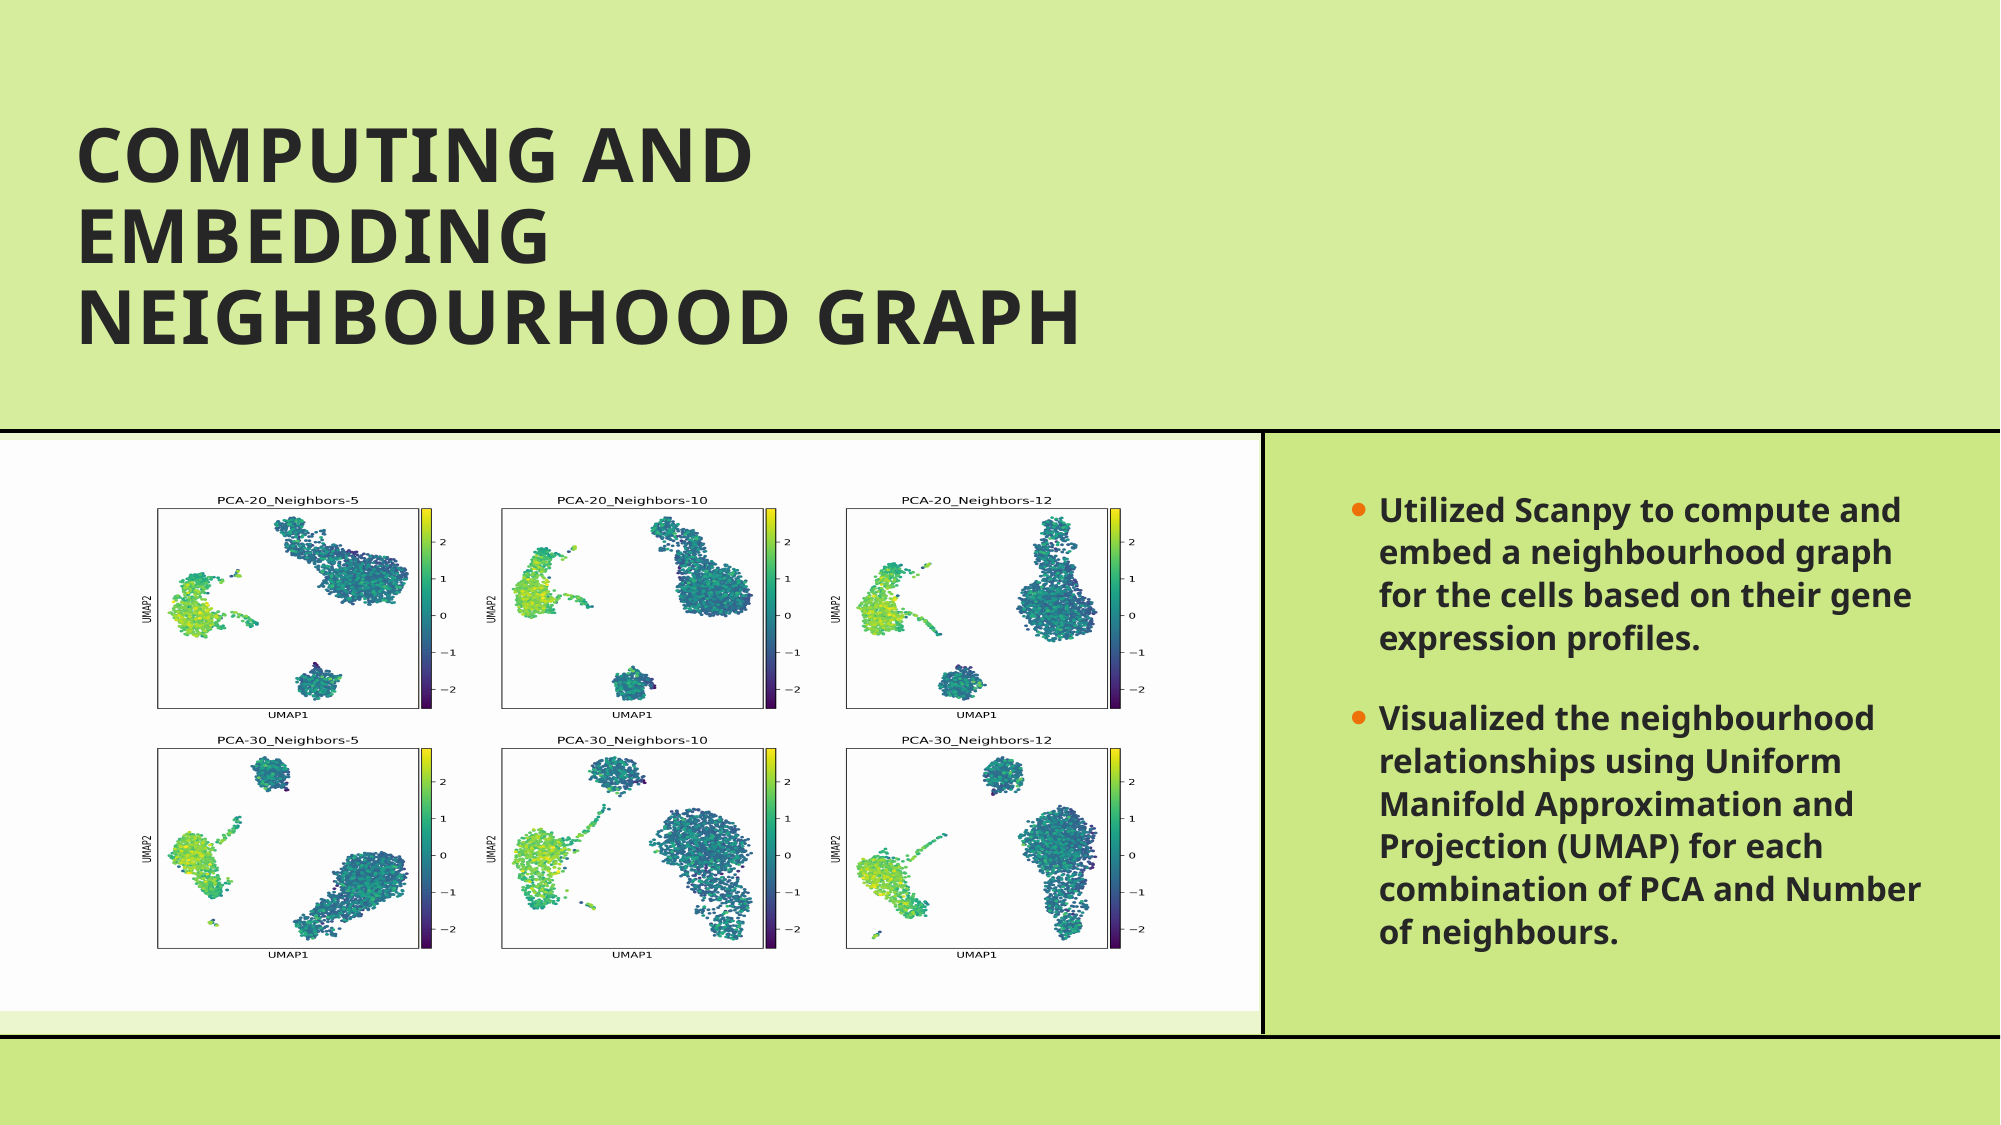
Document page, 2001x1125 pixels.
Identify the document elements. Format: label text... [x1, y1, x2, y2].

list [0, 440, 1260, 1011]
title Computing and Embedding Neighbourhood Graph [75, 75, 1205, 362]
list Utilized Scanpy to compute and embed a neighbourhood graph for the cells based on their gene expression profiles. Visualized the neighbourhood relationships using Uniform Manifold Approximation and Projection (UMAP) for each combination of PCA and Number of neighbours. [1335, 477, 1965, 960]
